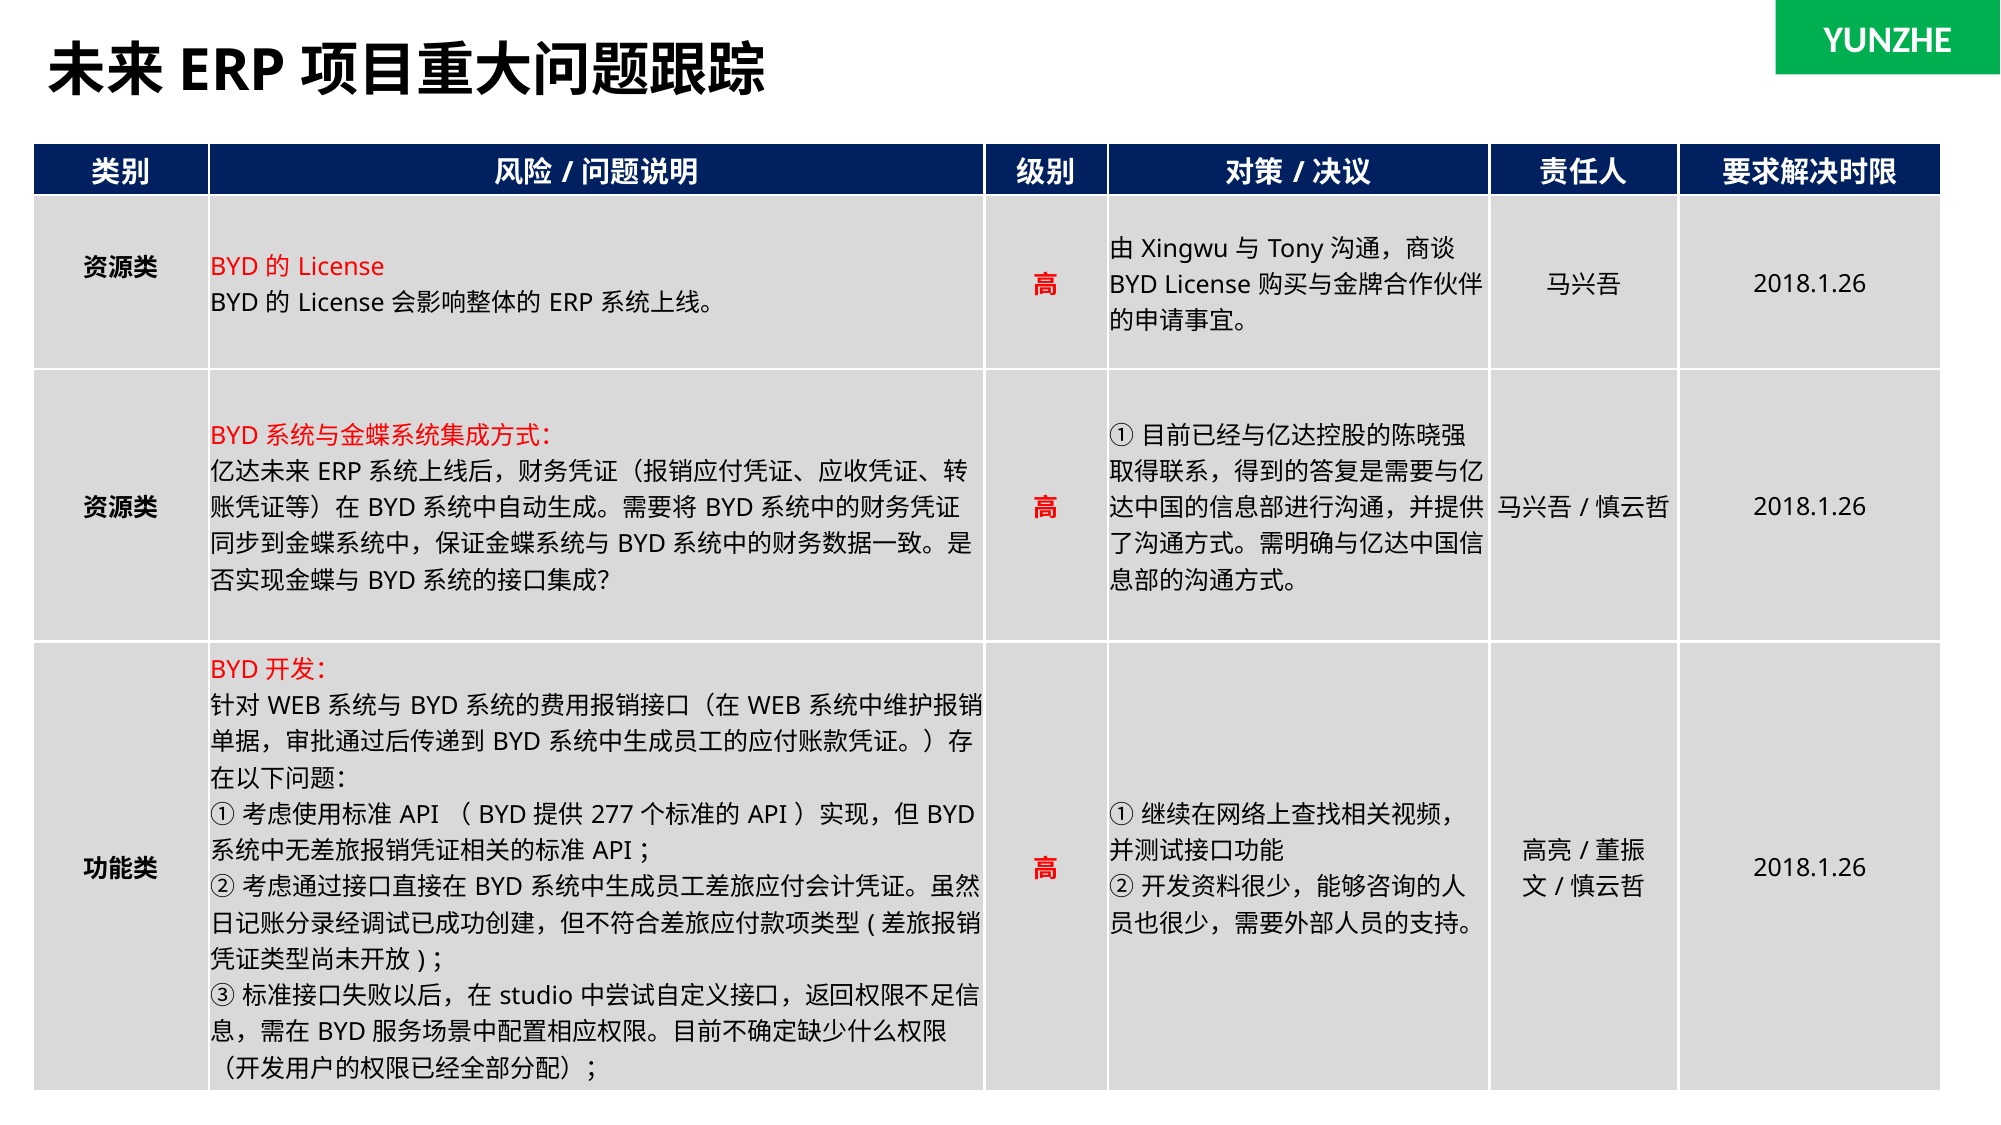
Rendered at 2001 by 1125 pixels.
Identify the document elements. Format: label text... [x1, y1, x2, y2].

table_cell 2018.1.26 [1680, 370, 1940, 640]
table_cell 高 [986, 196, 1107, 368]
table_cell 资源类 [34, 370, 208, 640]
table_cell 高 [986, 643, 1107, 1090]
text_box YUNZHE [1775, 0, 2000, 75]
table_cell ①目前已经与亿达控股的陈晓强取得联系，得到的答复是需要与亿达中国的信息部进行沟通，并提供了沟通方式。需明确与亿达中国信息部的沟通方式。 [1109, 370, 1488, 640]
table_cell BYD的License BYD的License会影响整体的ERP系统上线。 [210, 196, 983, 368]
table_header 类别 [34, 144, 208, 194]
table_header 级别 [986, 144, 1107, 194]
table_cell ①继续在网络上查找相关视频，并测试接口功能 ②开发资料很少，能够咨询的人员也很少，需要外部人员的支持。 [1109, 643, 1488, 1090]
table_cell 由Xingwu与Tony沟通，商谈BYD License购买与金牌合作伙伴的申请事宜。 [1109, 196, 1488, 368]
table_cell 2018.1.26 [1680, 643, 1940, 1090]
table_cell 功能类 [34, 643, 208, 1090]
table_header 对策/决议 [1109, 144, 1488, 194]
table_header 要求解决时限 [1680, 144, 1940, 194]
table_cell BYD开发： 针对WEB系统与BYD系统的费用报销接口（在WEB系统中维护报销单据，审批通过后传递到BYD系统中生成员工的应付账款凭证。）存在以下问题： ①考虑使用标准API（BYD提供277个标准的API）实现，但BYD系统中无差旅报销凭证相关的标准API； ②考虑通过接口直接在BYD系统中生成员工差旅应付会计凭证。虽然日记账分录经调试已成功创建，但不符合差旅应付款项类型(差旅报销凭证类型尚未开放)； ③标准接口失败以后，在studio中尝试自定义接口，返回权限不足信息，需在BYD服务场景中配置相应权限。目前不确定缺少什么权限（开发用户的权限已经全部分配）； [210, 643, 983, 1090]
table_cell 资源类 [34, 196, 208, 368]
table_cell 马兴吾/慎云哲 [1491, 370, 1677, 640]
table_cell 2018.1.26 [1680, 196, 1940, 368]
table_header 风险/问题说明 [210, 144, 983, 194]
table_cell 马兴吾 [1491, 196, 1677, 368]
table_cell 高亮/董振文/慎云哲 [1491, 643, 1677, 1090]
table_cell 高 [986, 370, 1107, 640]
table_header 责任人 [1491, 144, 1677, 194]
title 未来ERP项目重大问题跟踪 [33, 33, 1861, 109]
table_cell BYD系统与金蝶系统集成方式： 亿达未来ERP系统上线后，财务凭证（报销应付凭证、应收凭证、转账凭证等）在BYD系统中自动生成。需要将BYD系统中的财务凭证同步到金蝶系统中，保证金蝶系统与BYD系统中的财务数据一致。是否实现金蝶与BYD系统的接口集成？ [210, 370, 983, 640]
